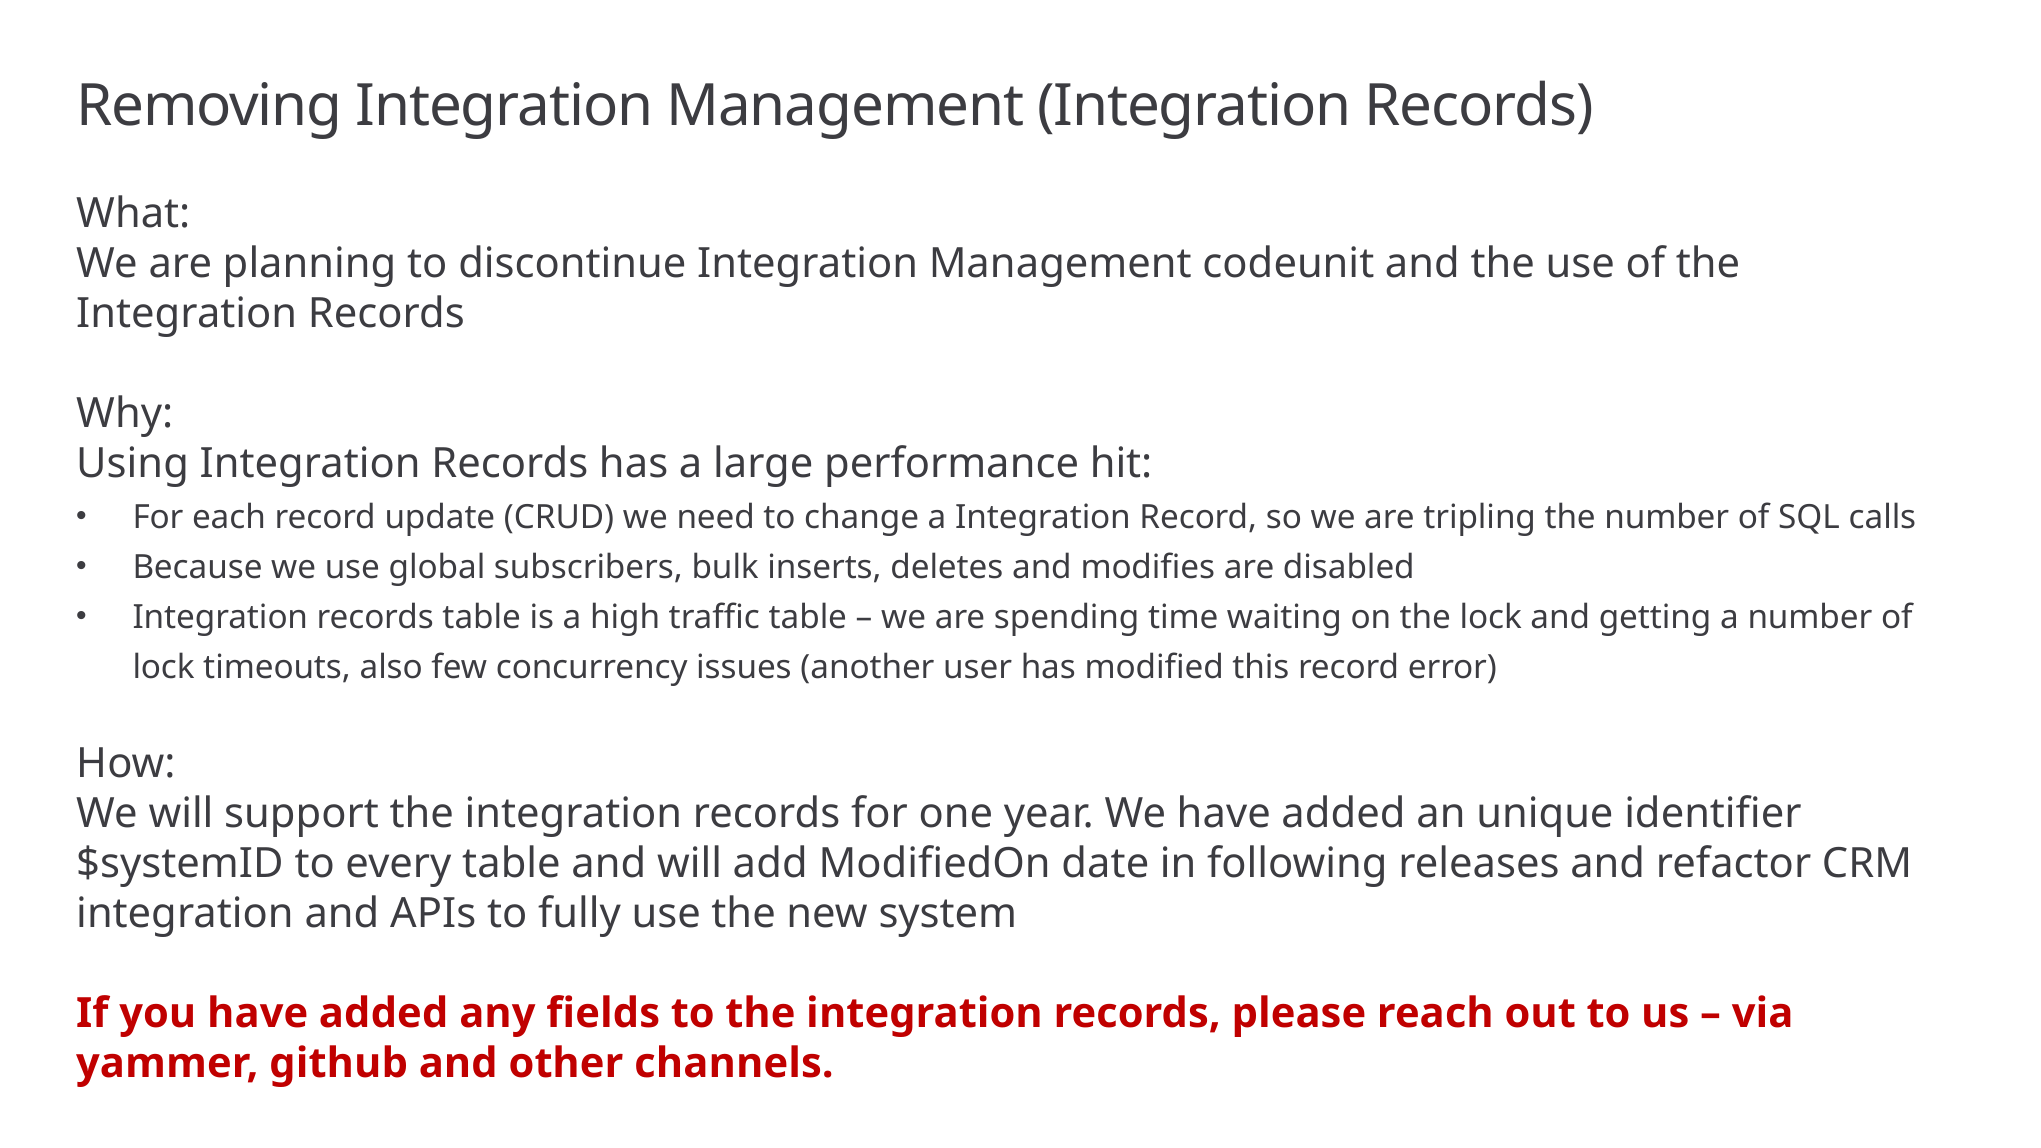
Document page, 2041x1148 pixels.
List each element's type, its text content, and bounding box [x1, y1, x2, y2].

title Removing Integration Management (Integration Records) [76, 70, 1969, 138]
list What: We are planning to discontinue Integration Management codeunit and the use of the Integration Records Why: Using Integration Records has a large performance hit: For each record update (CRUD) we need to change a Integration Record, so we are tripling the number of SQL calls Because we use global subscribers, bulk inserts, deletes and modifies are disabled Integration records table is a high traffic table – we are spending time waiting on the lock and getting a number of lock timeouts, also few concurrency issues (another user has modified this record error) How: We will support the integration records for one year. We have added an unique identifier $systemID to every table and will add ModifiedOn date in following releases and refactor CRM integration and APIs to fully use the new system If you have added any fields to the integration records, please reach out to us – via yammer, github and other channels. [76, 185, 1969, 1095]
